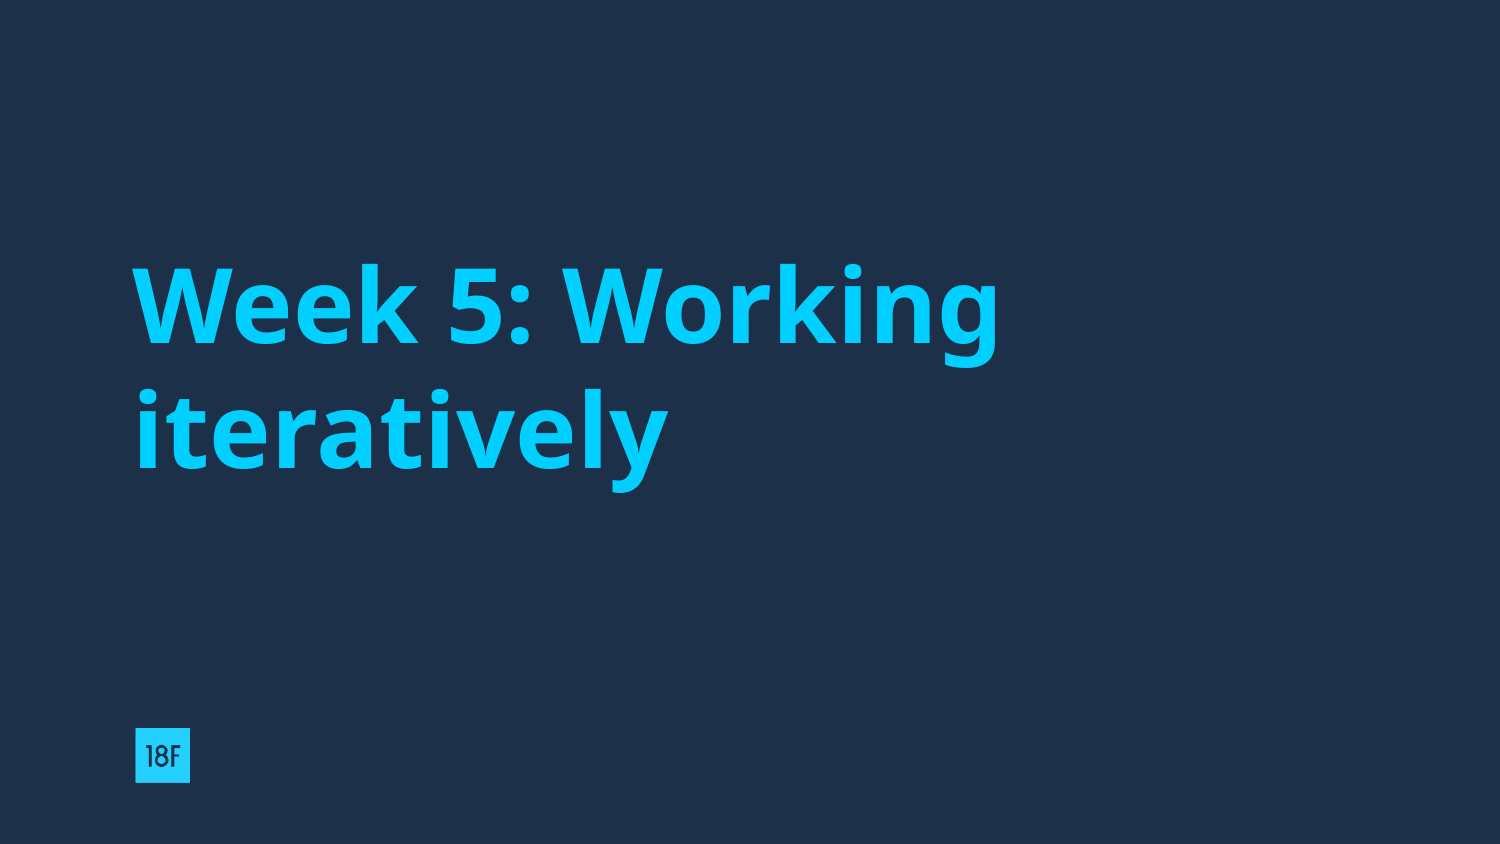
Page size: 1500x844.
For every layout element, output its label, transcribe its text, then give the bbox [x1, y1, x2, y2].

title Week 5: Working iteratively [117, 224, 1330, 496]
picture [135, 728, 190, 783]
